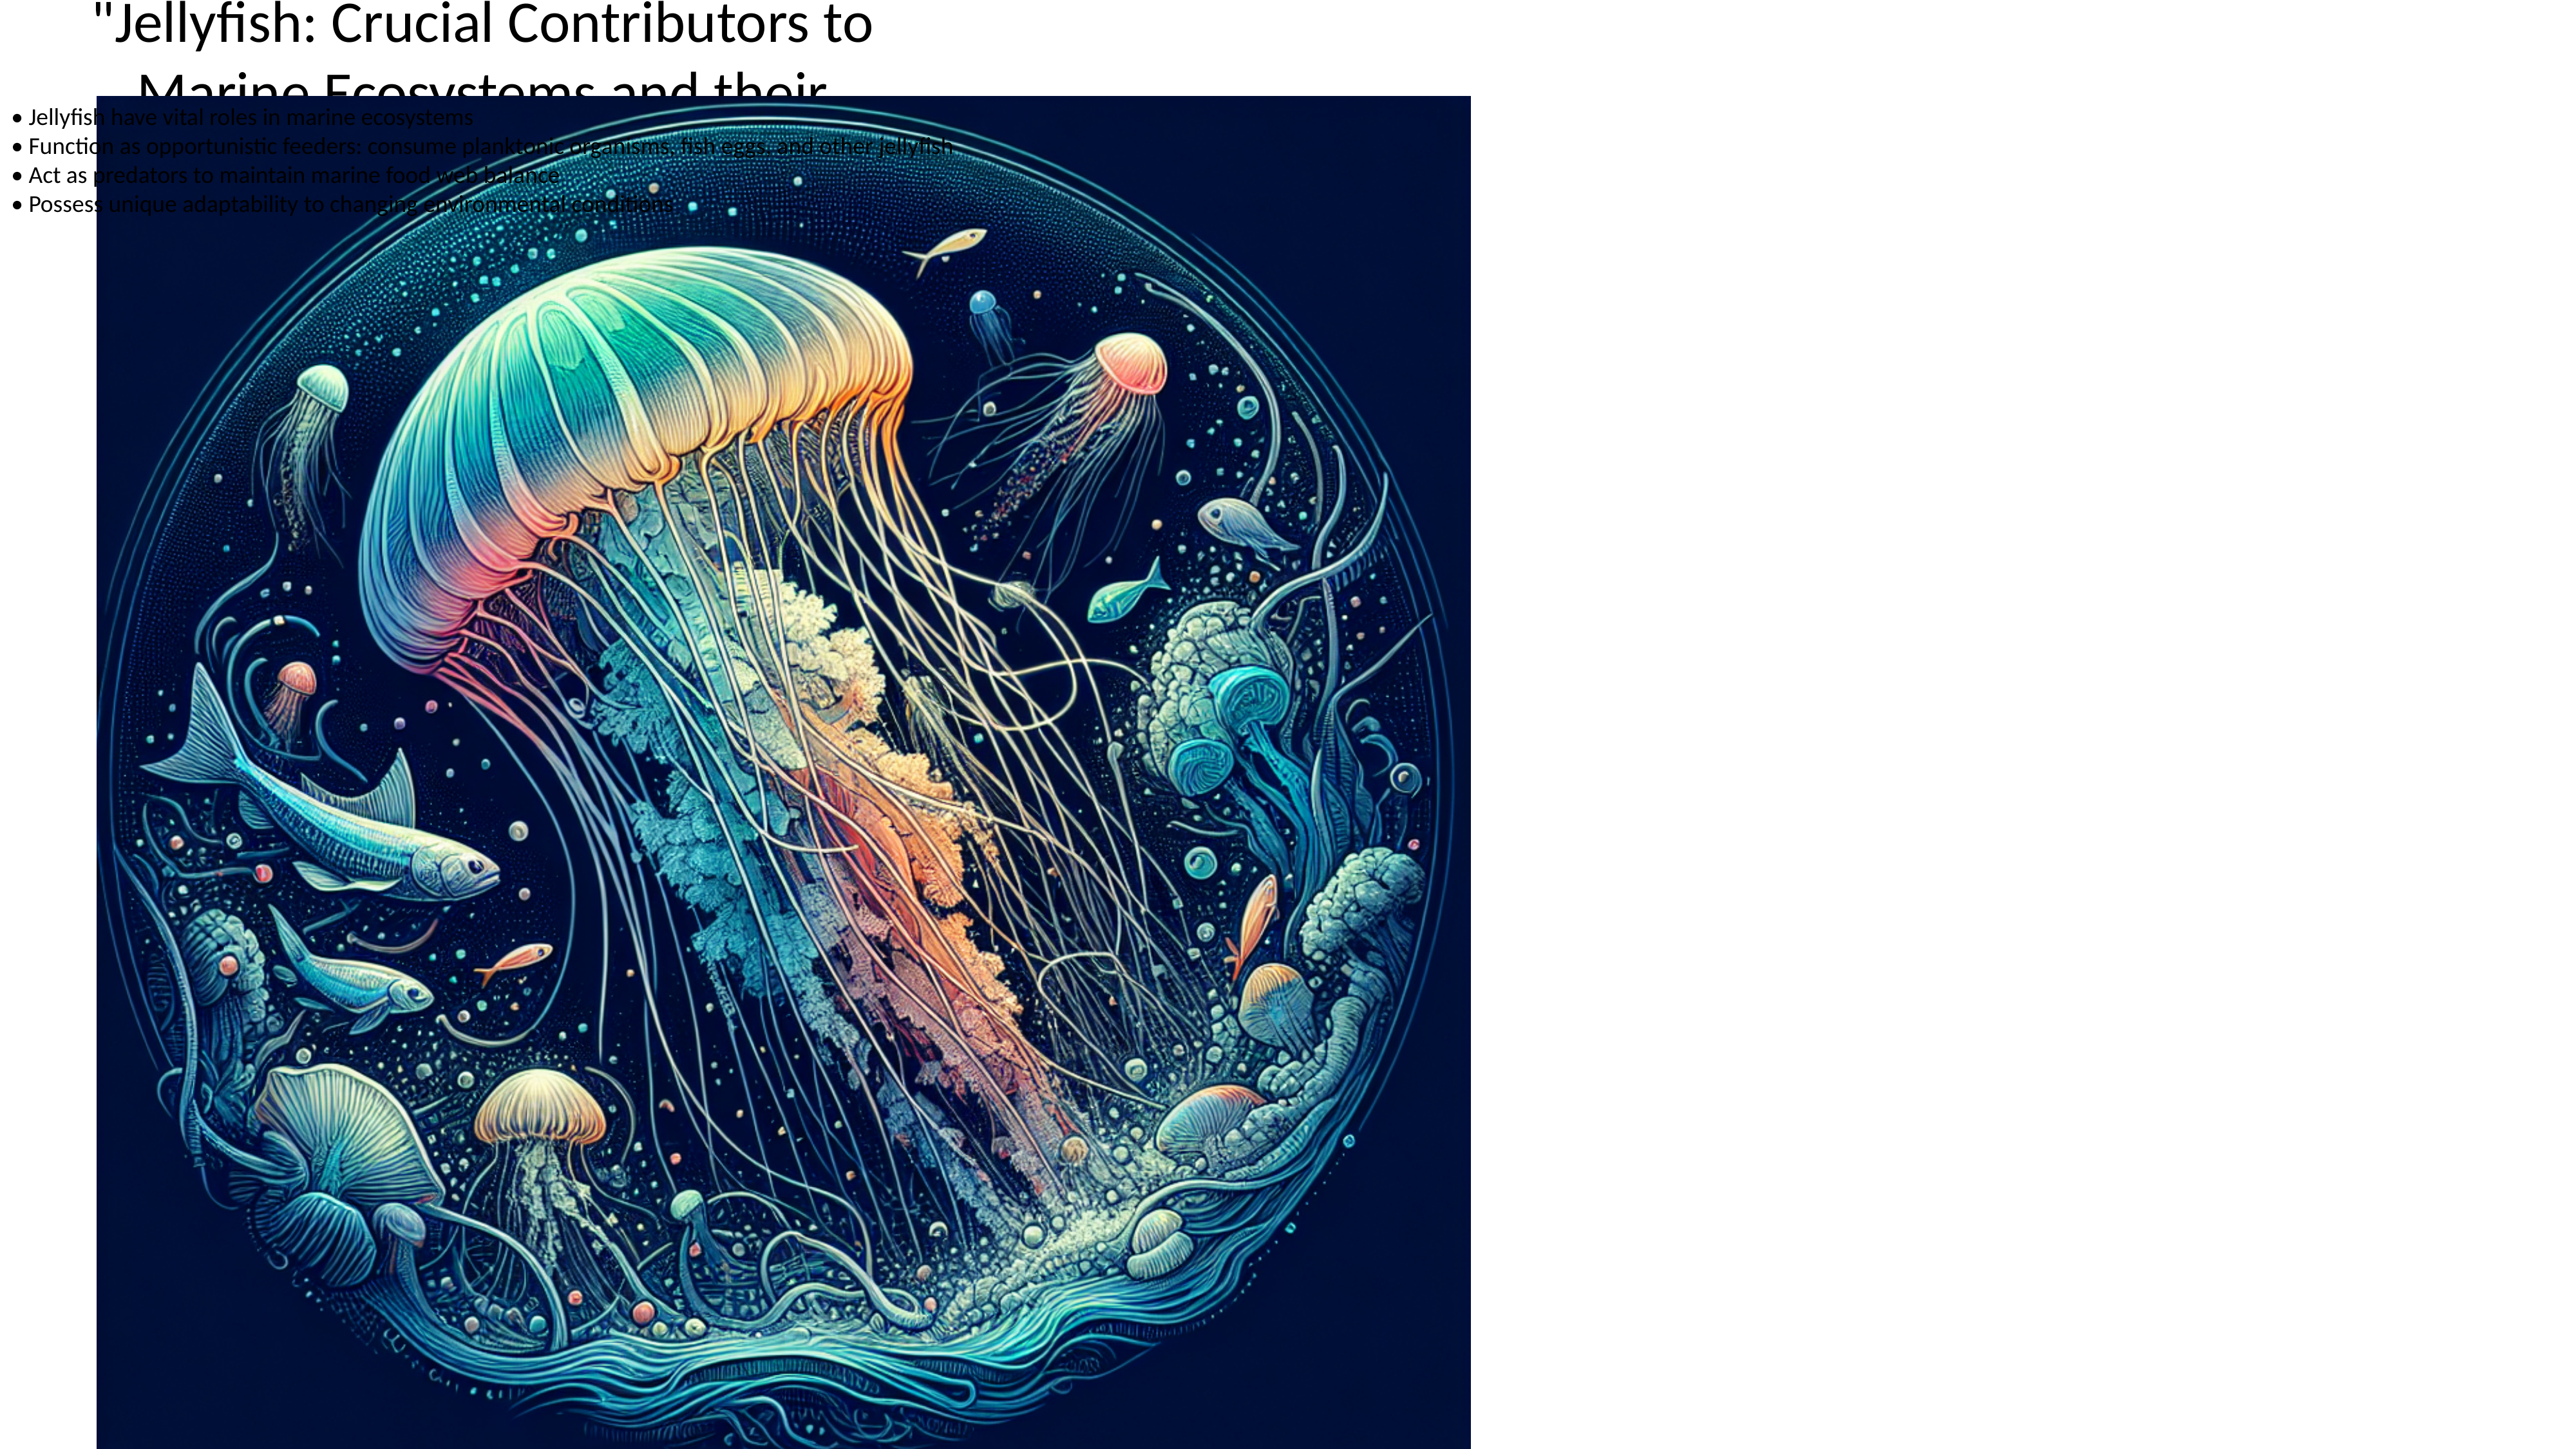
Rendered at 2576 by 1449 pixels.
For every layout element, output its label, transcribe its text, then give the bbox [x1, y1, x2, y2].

title "Jellyfish: Crucial Contributors to Marine Ecosystems and their Adaptive Abilities" [48, 29, 918, 96]
picture [96, 96, 1471, 1449]
text_box • Jellyfish have vital roles in marine ecosystems • Function as opportunistic feeders: consume planktonic organisms, fish eggs, and other jellyfish • Act as predators to maintain marine food web balance • Possess unique adaptability to changing environmental conditions [1, 96, 94, 222]
